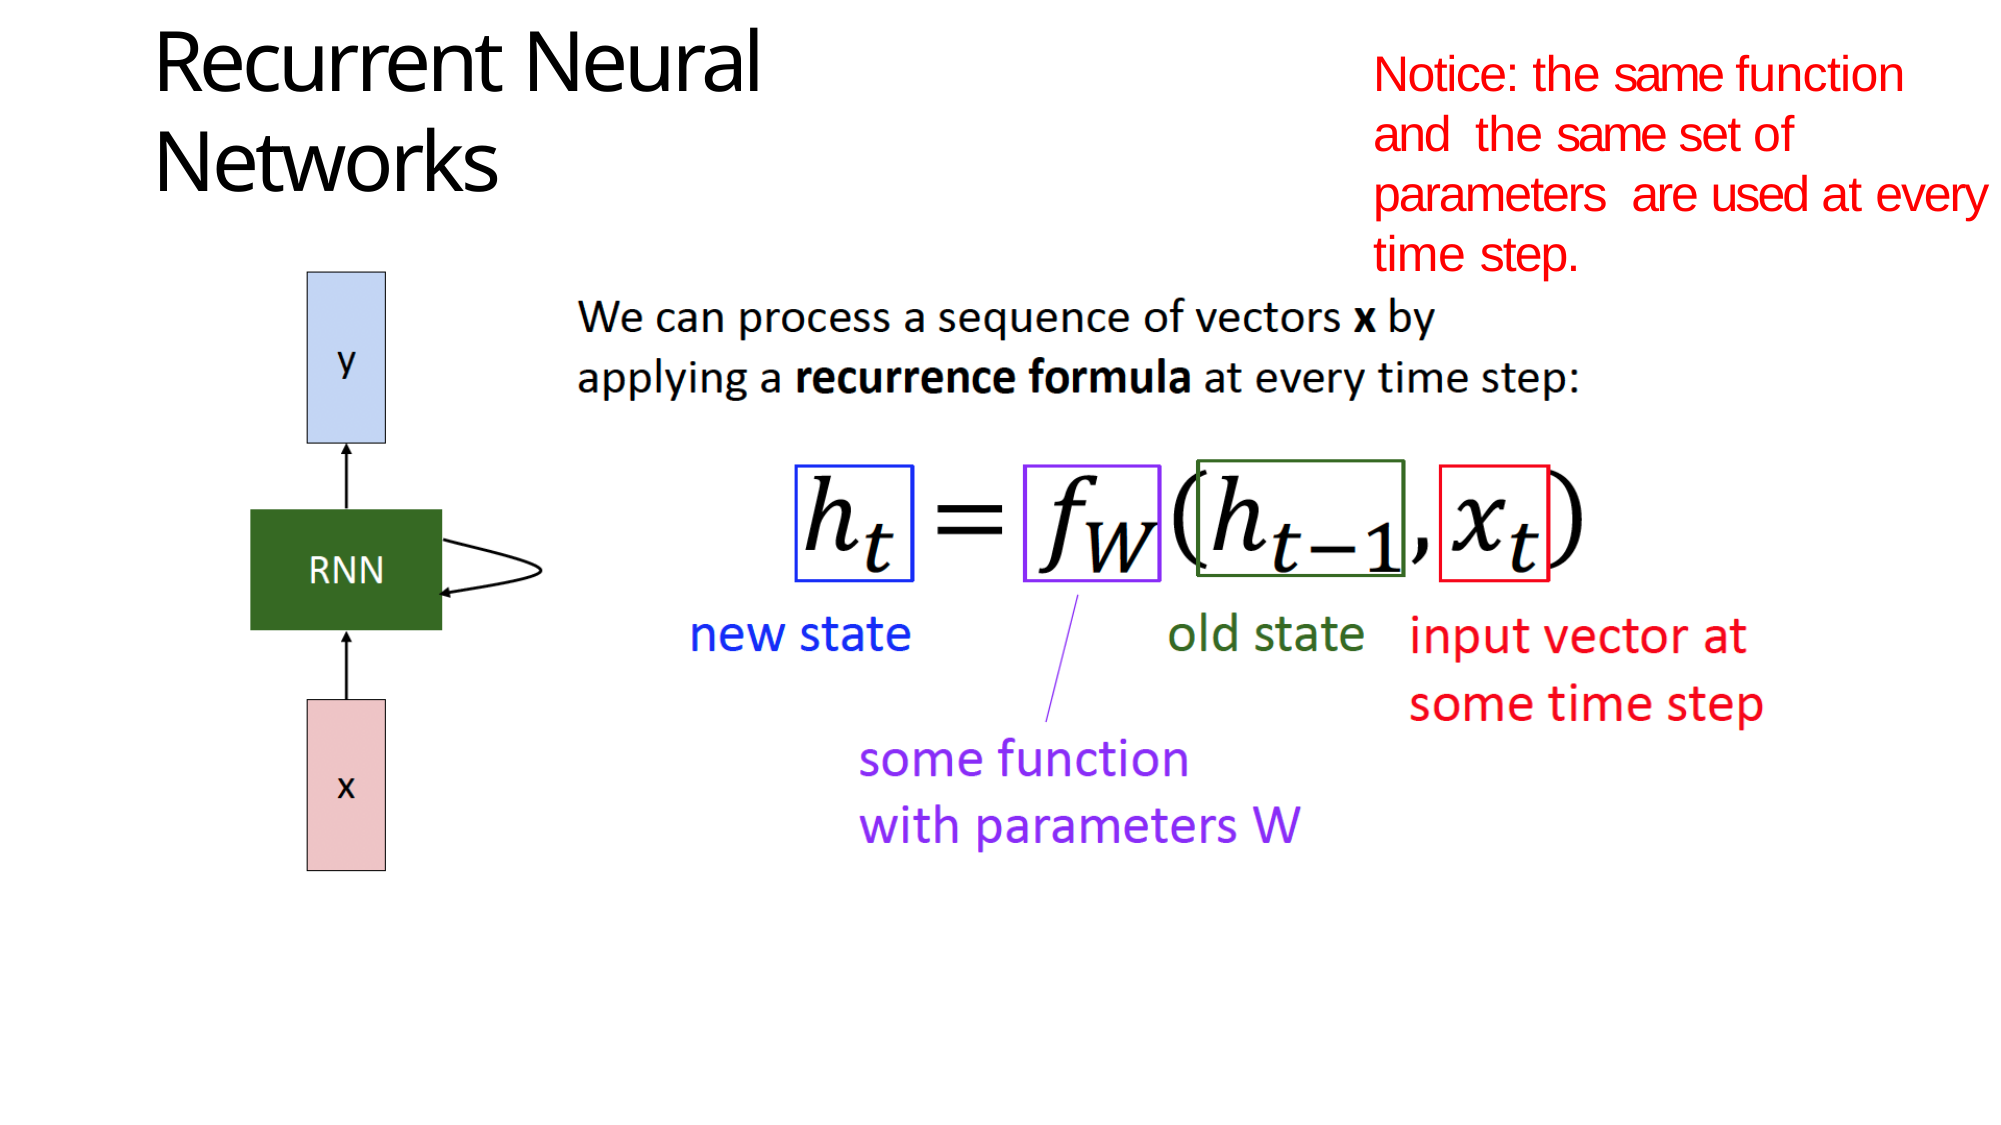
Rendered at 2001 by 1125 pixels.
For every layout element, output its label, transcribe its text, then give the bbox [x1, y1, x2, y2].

text_box Notice: the same function and the same set of parameters are used at every time step. [1371, 39, 1989, 282]
title Recurrent Neural Networks [150, 5, 1063, 208]
picture [192, 209, 1808, 916]
